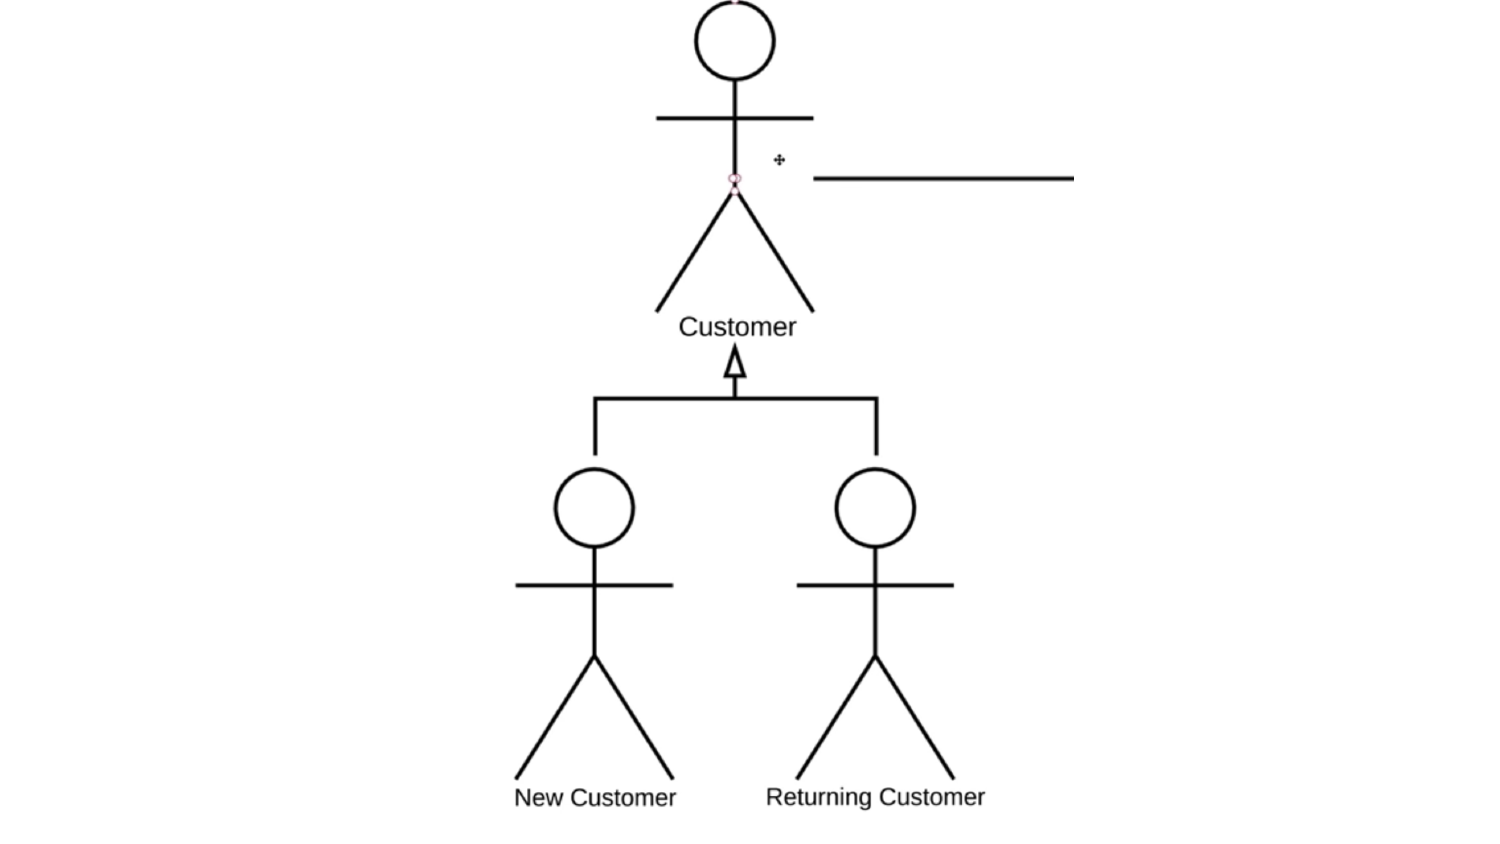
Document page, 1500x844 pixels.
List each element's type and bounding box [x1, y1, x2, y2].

picture [426, 0, 1074, 844]
